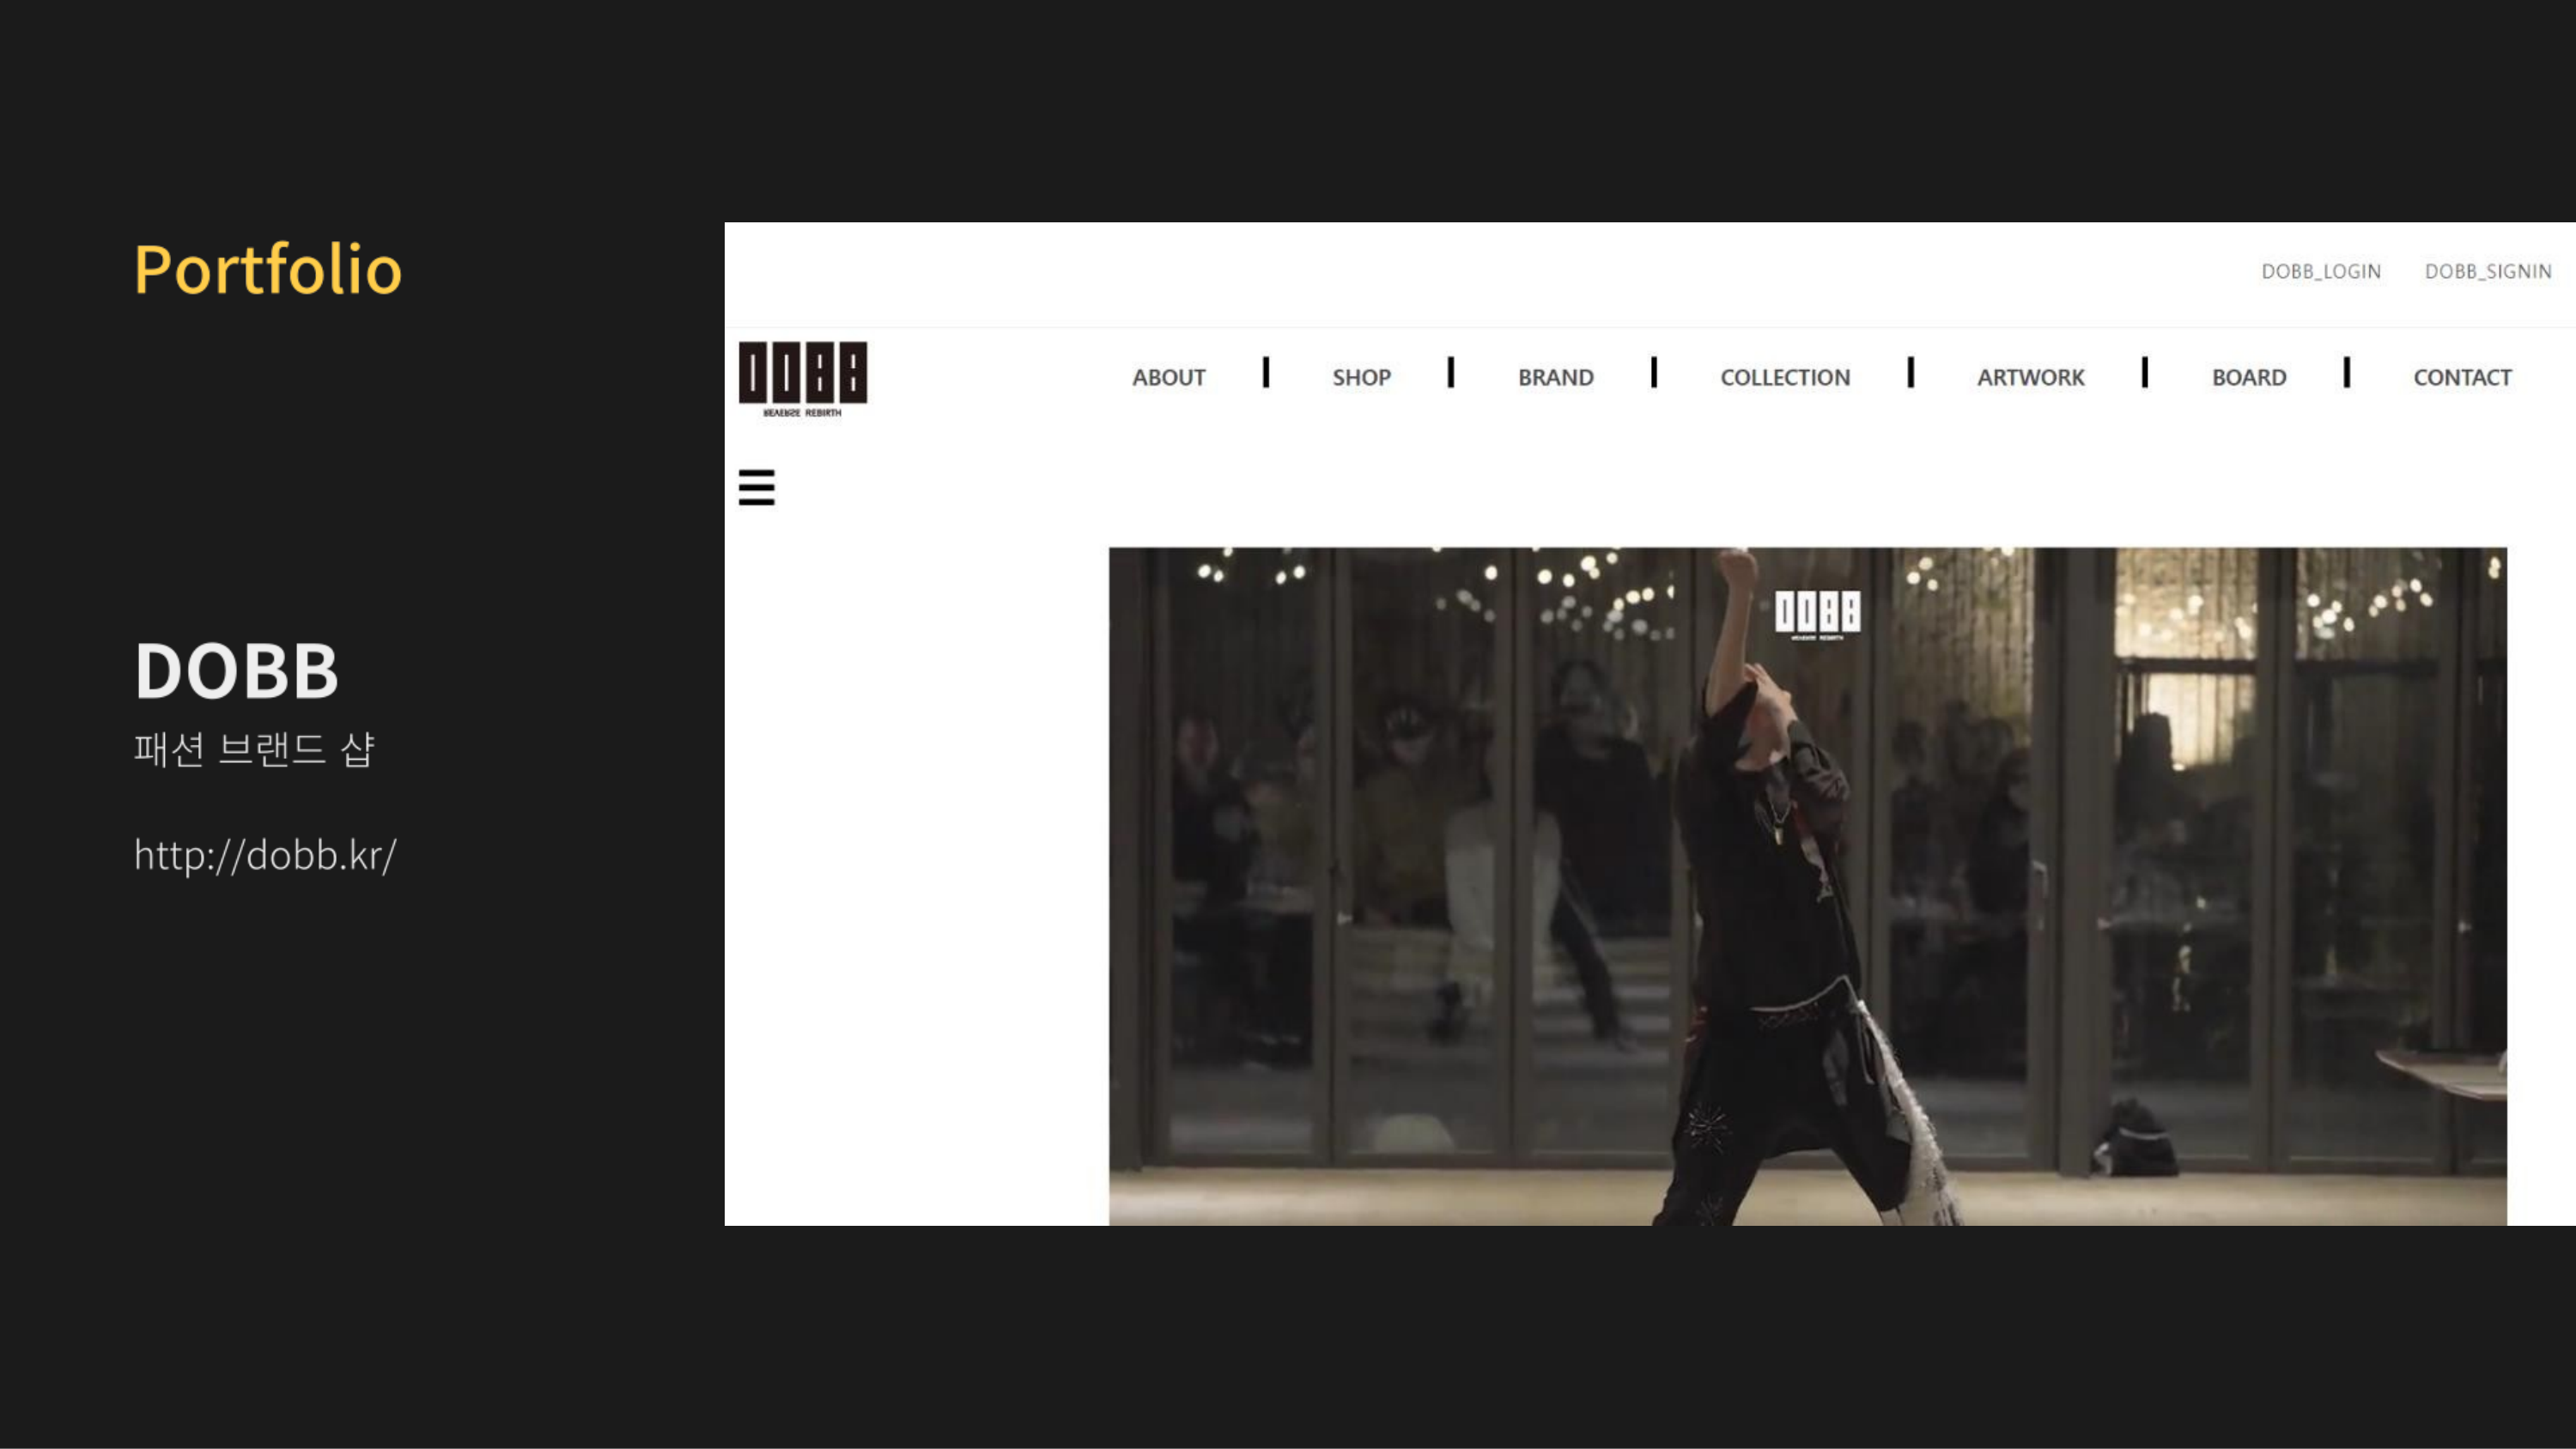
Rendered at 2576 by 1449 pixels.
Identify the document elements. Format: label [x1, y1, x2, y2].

text_box [0, 0, 2576, 1449]
picture [724, 222, 2576, 1226]
picture [109, 185, 471, 371]
picture [106, 571, 443, 925]
